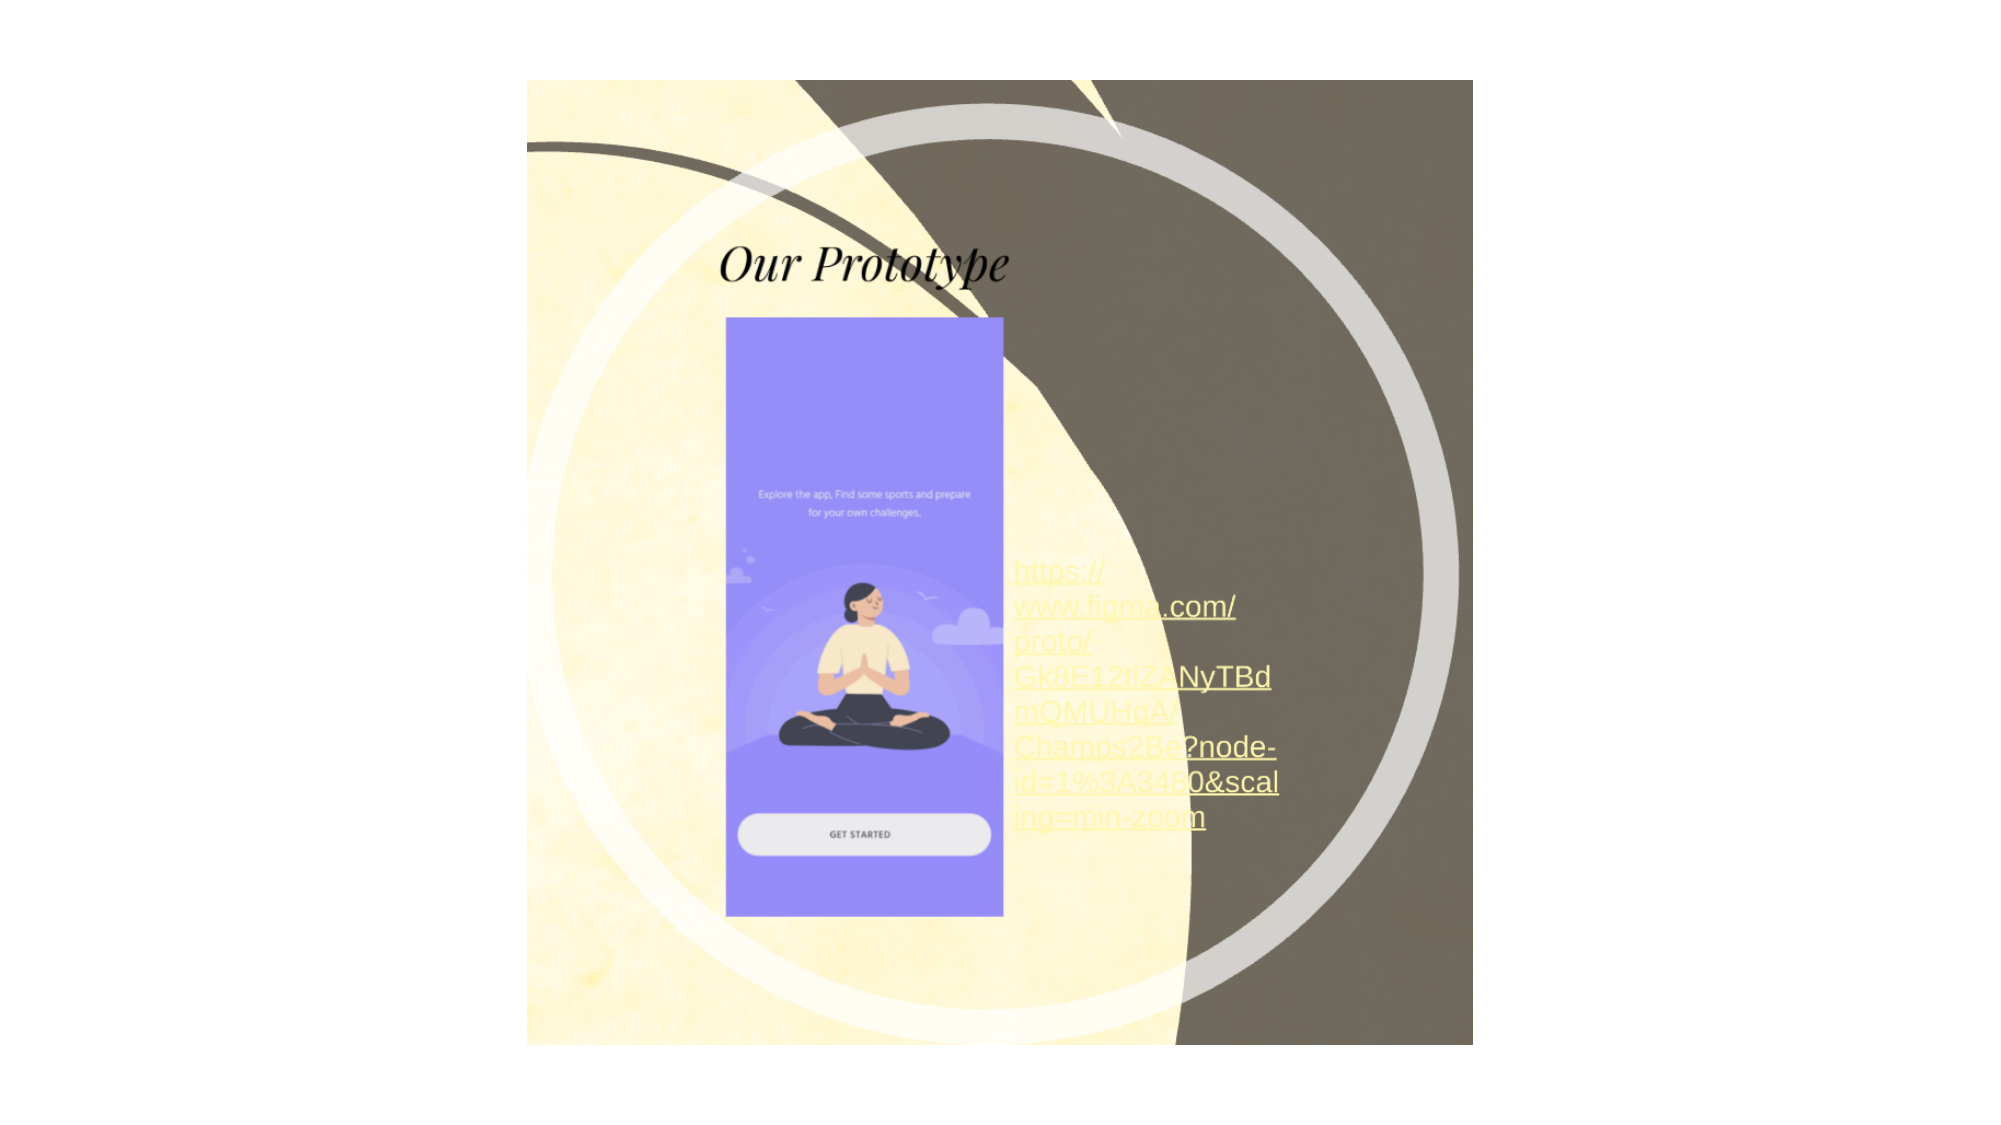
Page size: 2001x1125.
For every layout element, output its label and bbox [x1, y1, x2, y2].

picture [527, 80, 1473, 1045]
